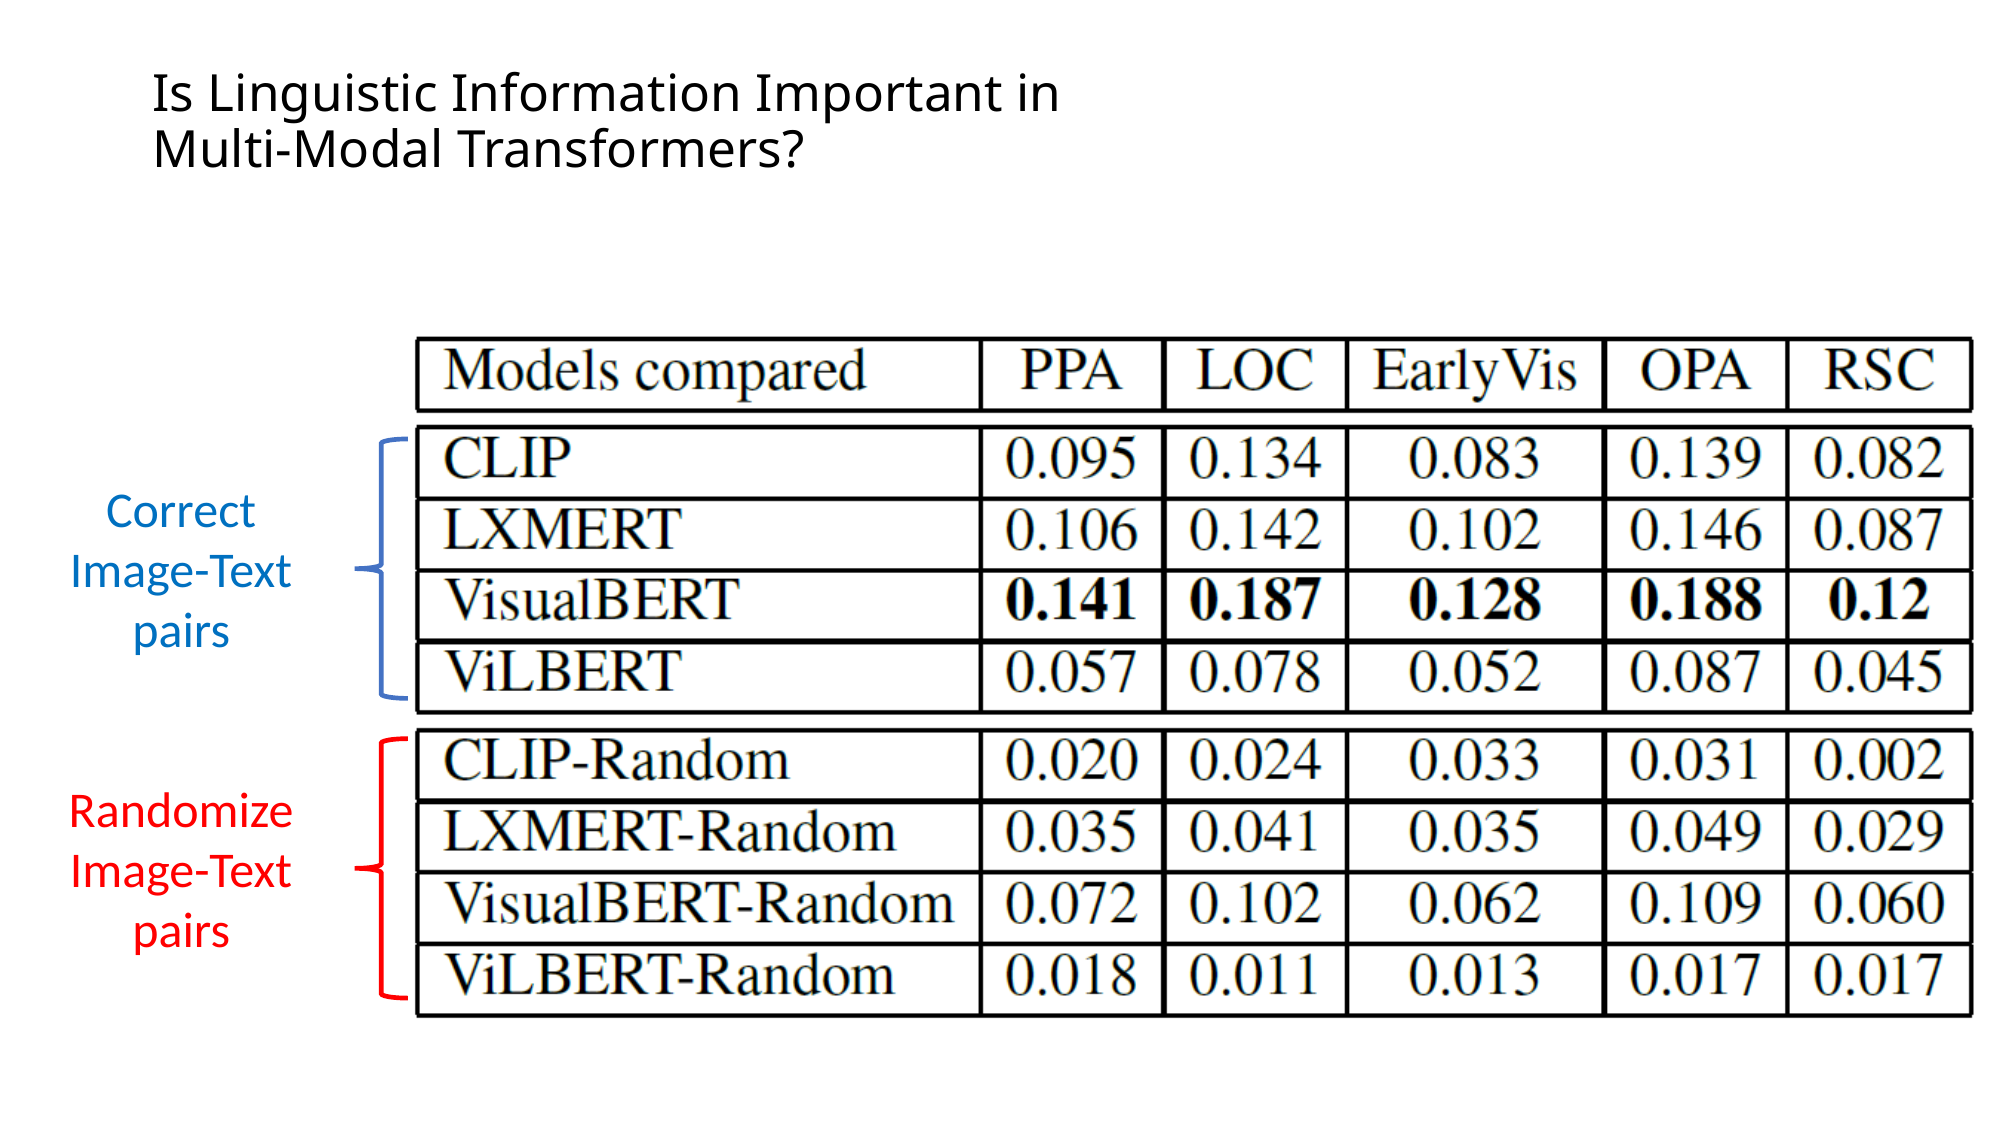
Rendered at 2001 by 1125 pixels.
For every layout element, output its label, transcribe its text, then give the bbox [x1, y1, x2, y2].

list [408, 325, 1993, 1039]
text_box Correct Image-Text pairs [28, 470, 334, 665]
text_box [354, 738, 408, 999]
text_box Randomize Image-Text pairs [28, 769, 334, 965]
title Is Linguistic Information Important in Multi-Modal Transformers? [137, 59, 1863, 186]
text_box [354, 438, 408, 699]
